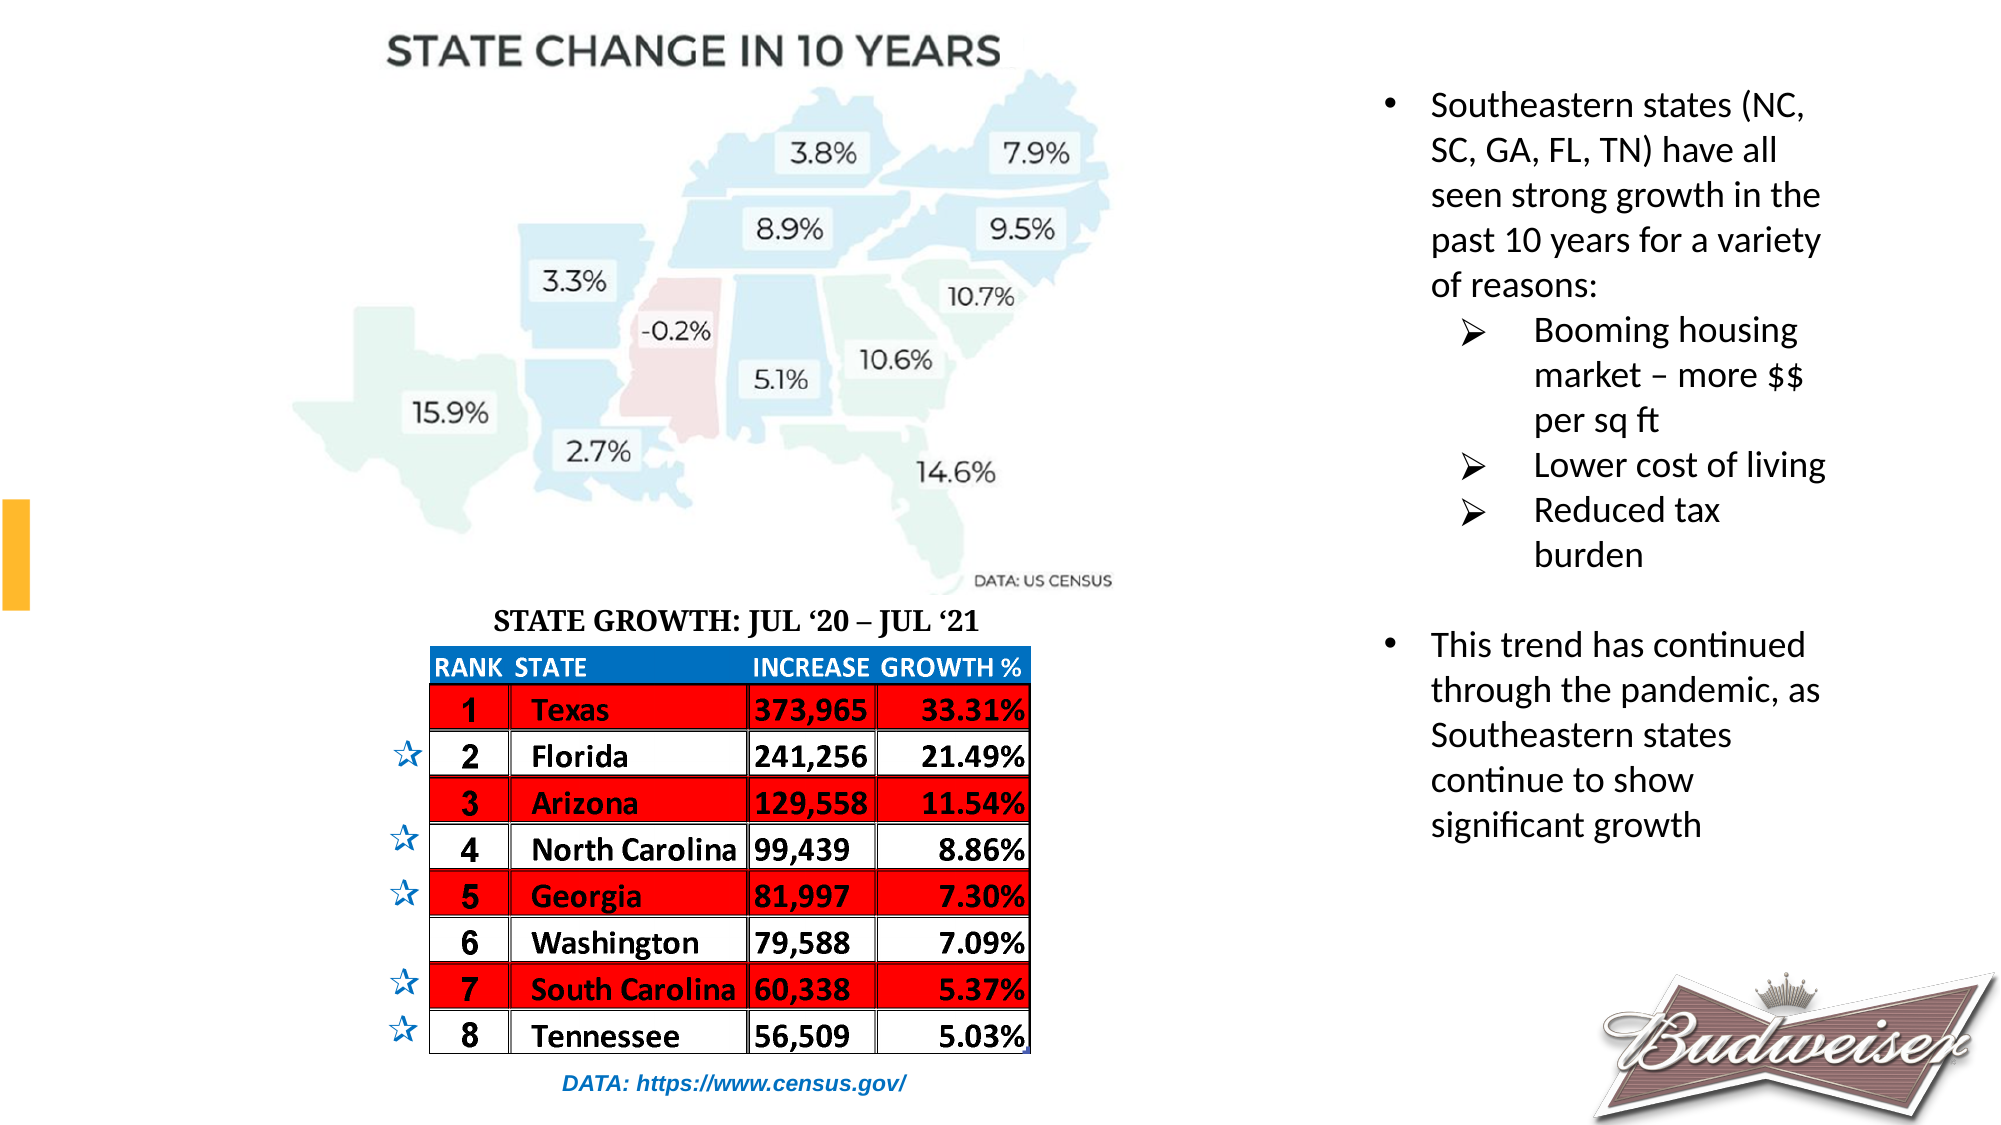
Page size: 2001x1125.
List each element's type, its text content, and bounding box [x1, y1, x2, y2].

picture [1593, 972, 2000, 1125]
text_box Southeastern states (NC, SC, GA, FL, TN) have all seen strong growth in the past 10 years for a variety of reasons: Booming housing market – more $$ per sq ft Lower cost of living Reduced tax burden This trend has continued through the pandemic, as Southeastern states continue to show significant growth [1368, 72, 1847, 853]
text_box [273, 0, 1129, 595]
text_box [372, 594, 1040, 1105]
picture [0, 495, 35, 615]
